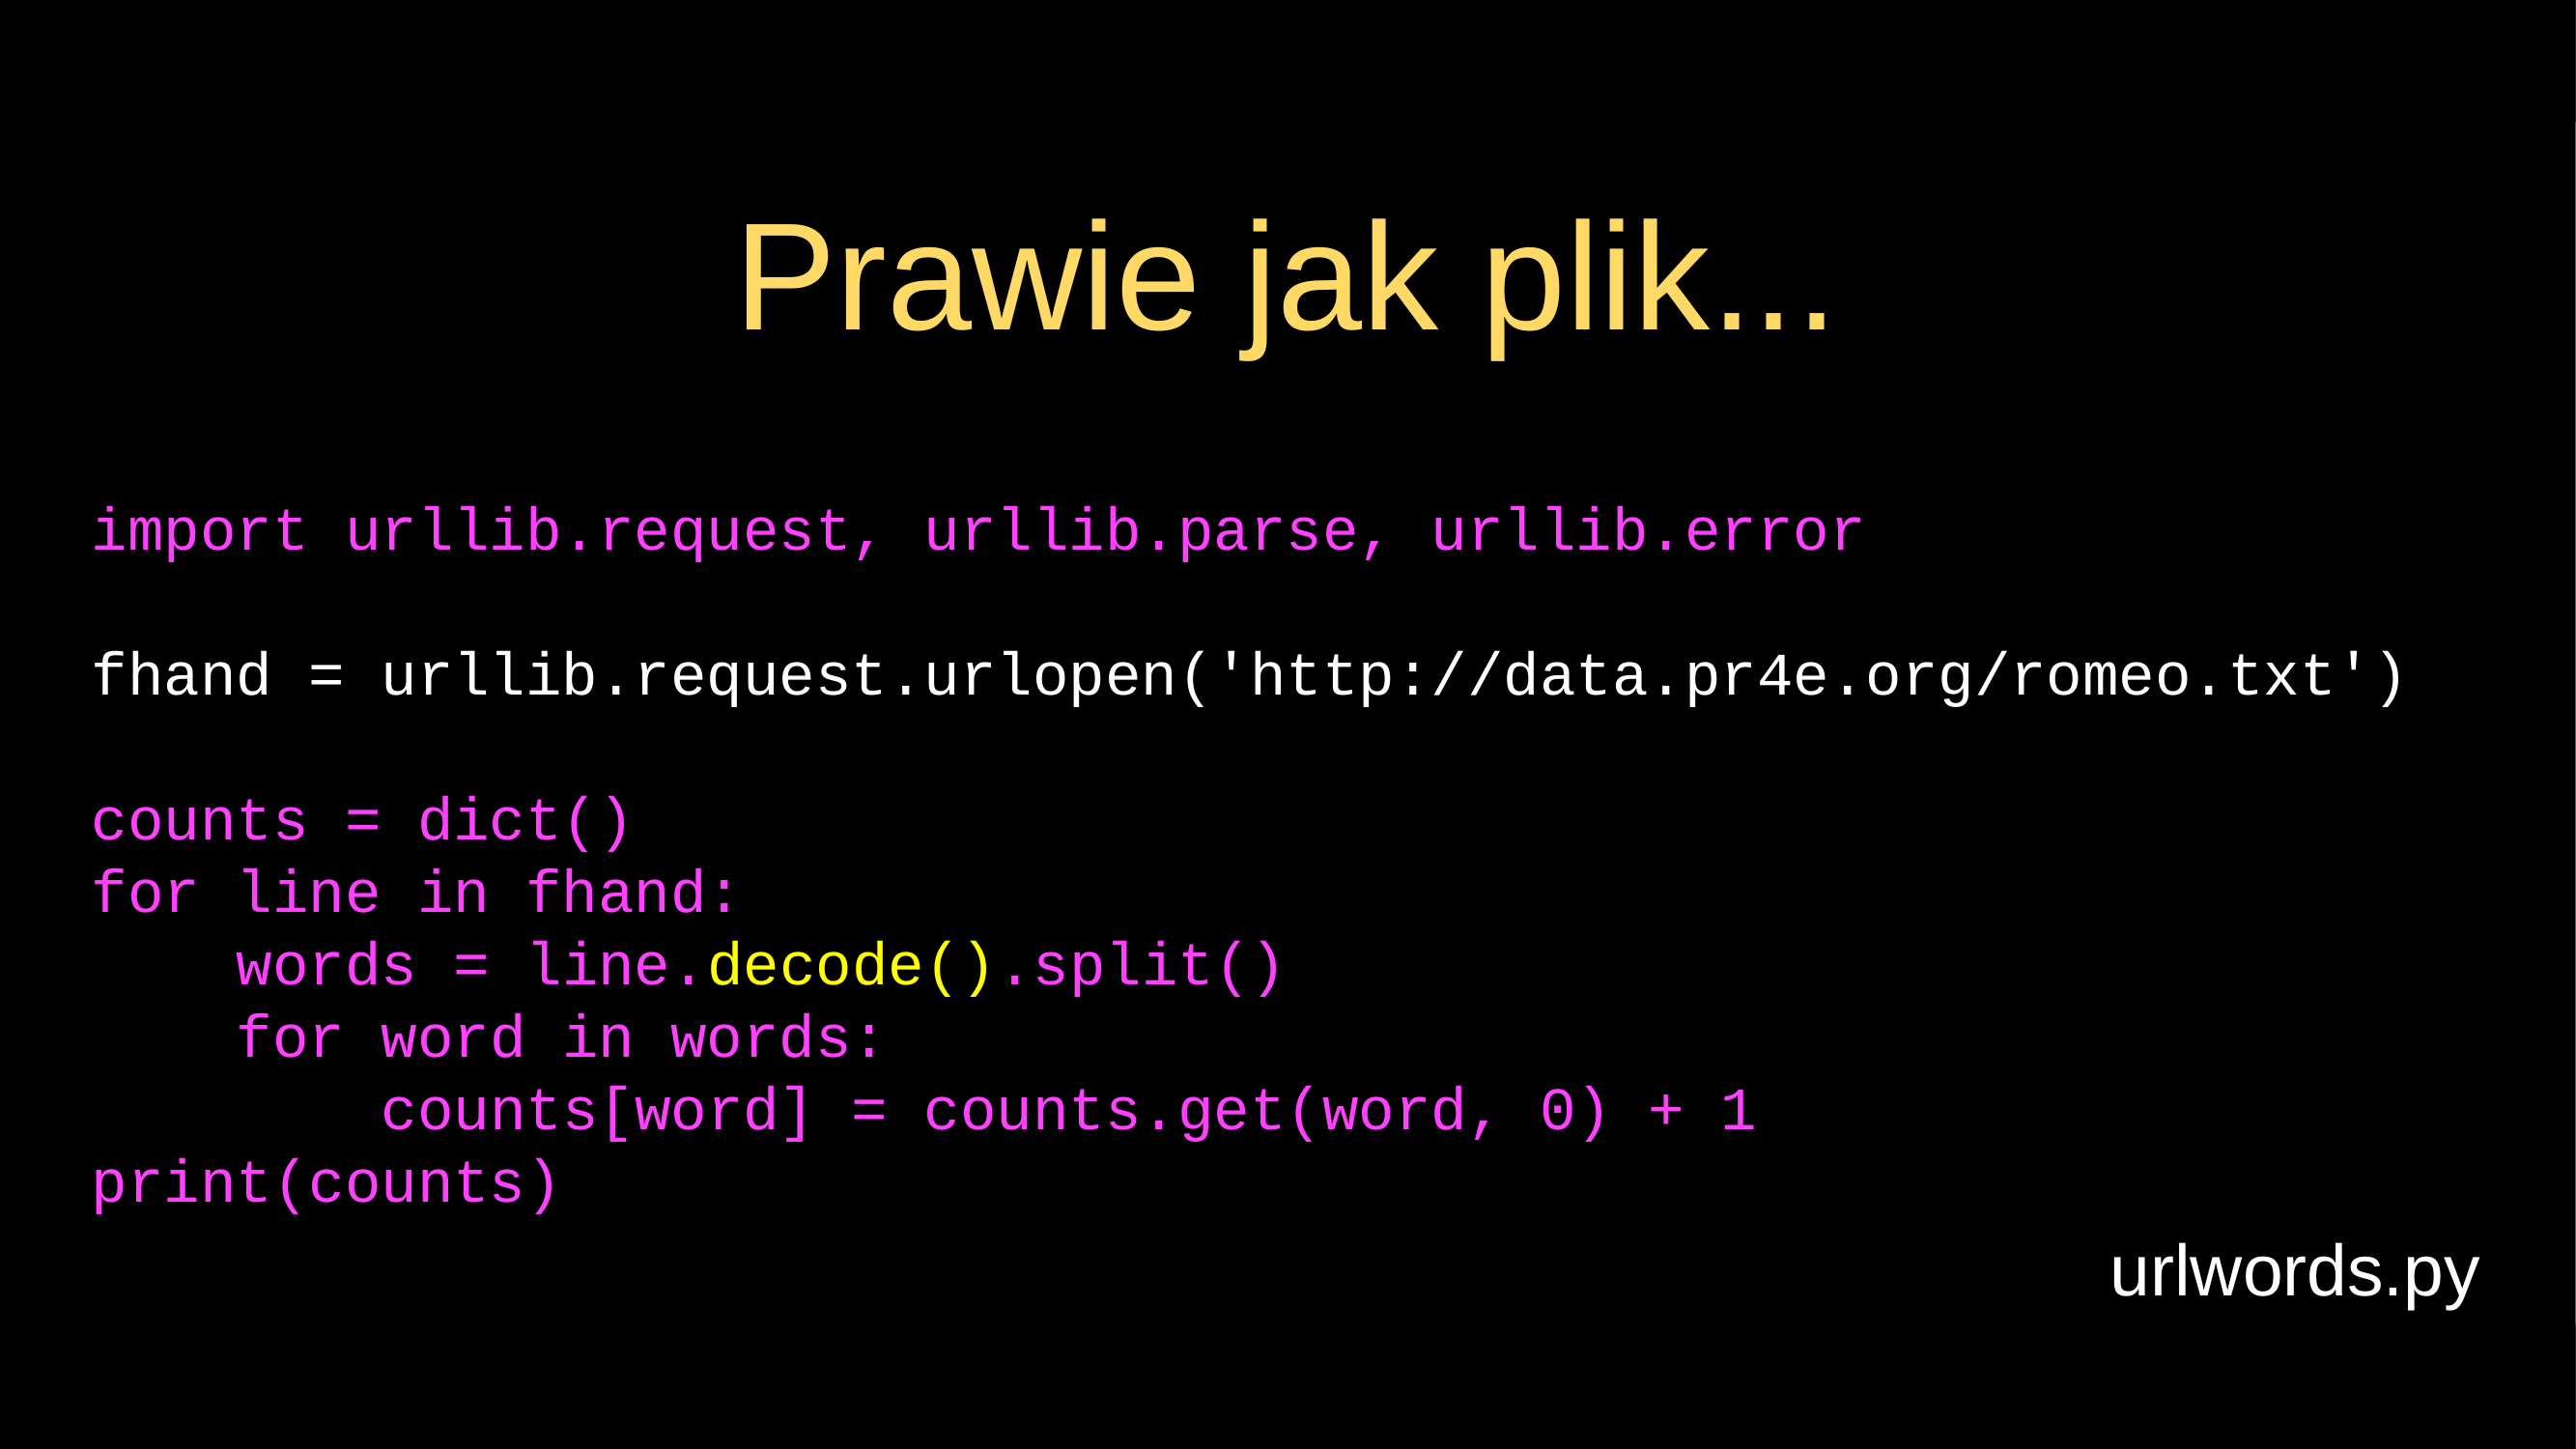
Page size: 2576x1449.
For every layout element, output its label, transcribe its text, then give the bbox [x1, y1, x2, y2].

title Prawie jak plik... [183, 133, 2391, 403]
text_box import urllib.request, urllib.parse, urllib.error fhand = urllib.request.urlopen('http://data.pr4e.org/romeo.txt') counts = dict() for line in fhand: words = line.decode().split() for word in words: counts[word] = counts.get(word, 0) + 1 print(counts) [91, 460, 2576, 1244]
text_box urlwords.py [2104, 1217, 2487, 1317]
